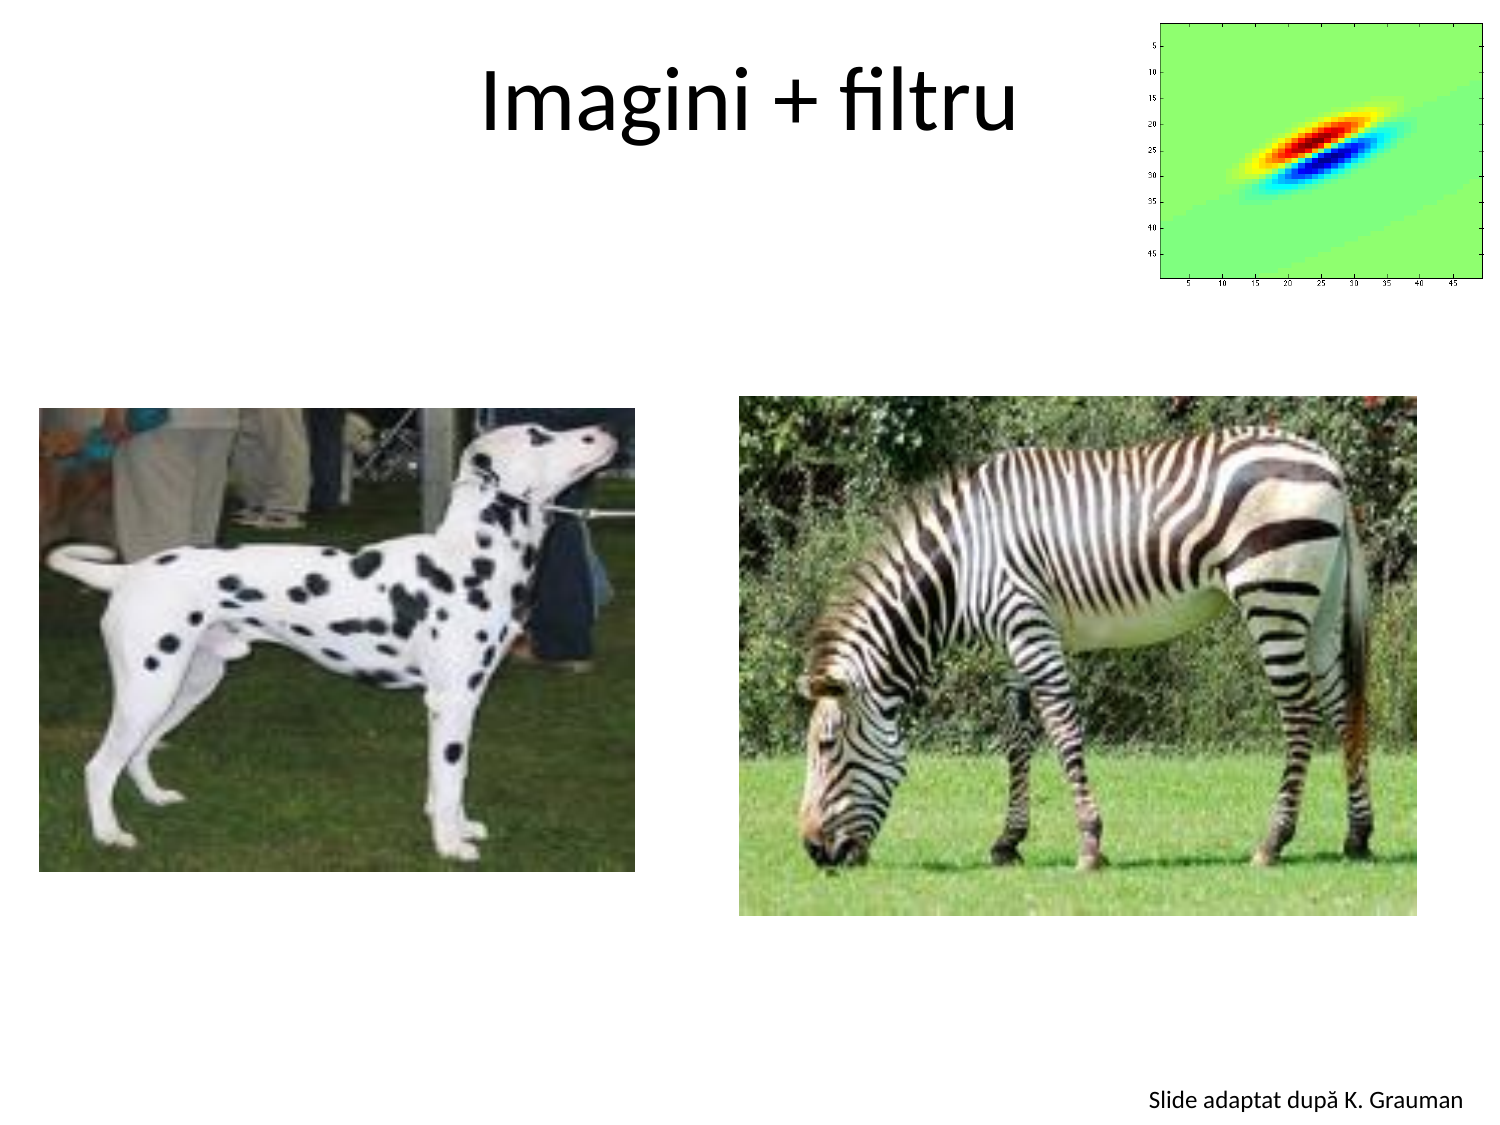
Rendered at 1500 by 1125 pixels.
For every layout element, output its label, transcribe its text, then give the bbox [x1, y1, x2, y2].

text_box Slide adaptat după K. Grauman [1134, 1075, 1500, 1121]
picture [39, 408, 635, 872]
title Imagini + filtru [75, 0, 1103, 188]
picture [738, 396, 1418, 916]
picture [1105, 0, 1500, 312]
